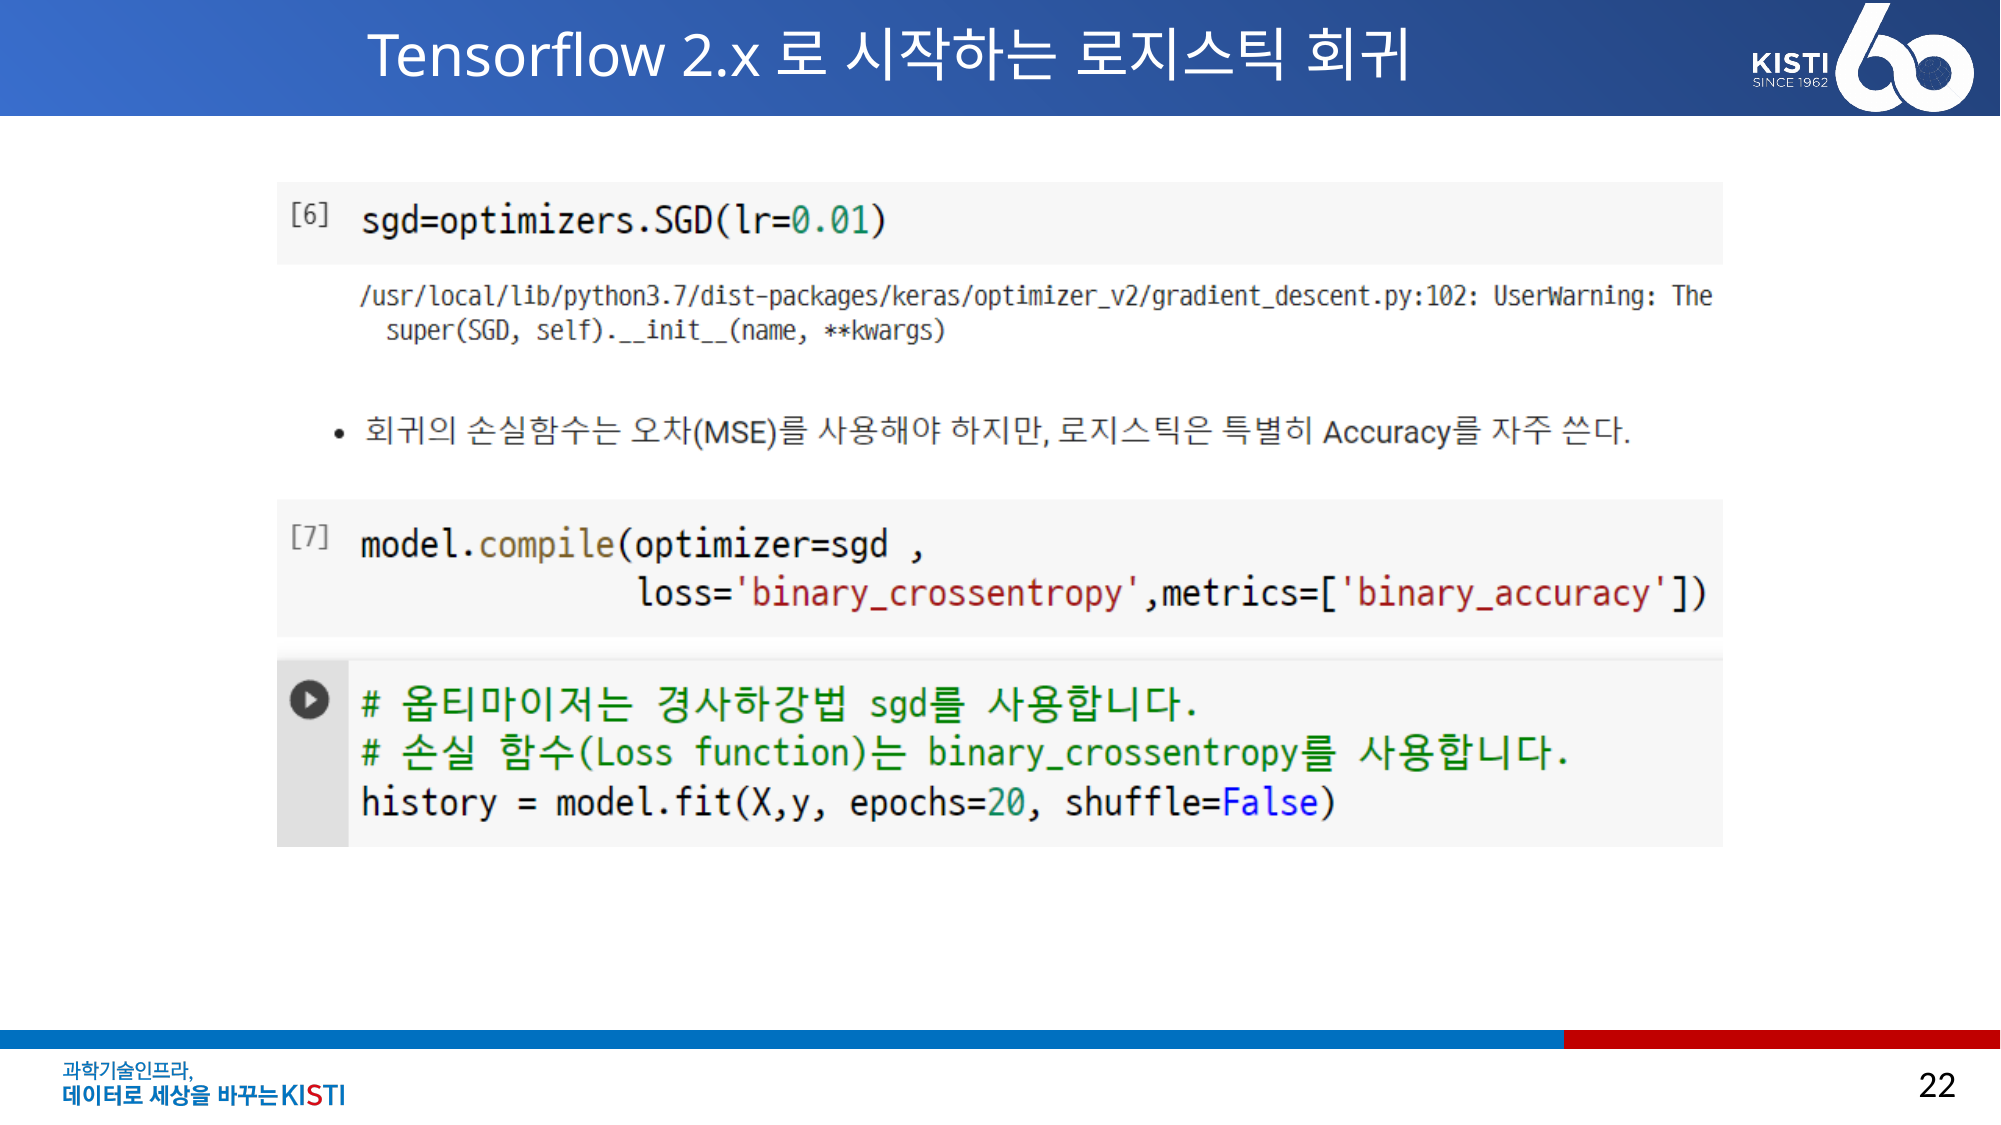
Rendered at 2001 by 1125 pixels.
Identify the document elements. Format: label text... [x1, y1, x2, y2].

picture [63, 1061, 344, 1106]
title Tensorflow 2.x로 시작하는 로지스틱 회귀 [53, 1, 1728, 114]
picture [1753, 3, 1974, 112]
picture [277, 182, 1723, 847]
slide_number 22 [1594, 1053, 1971, 1113]
